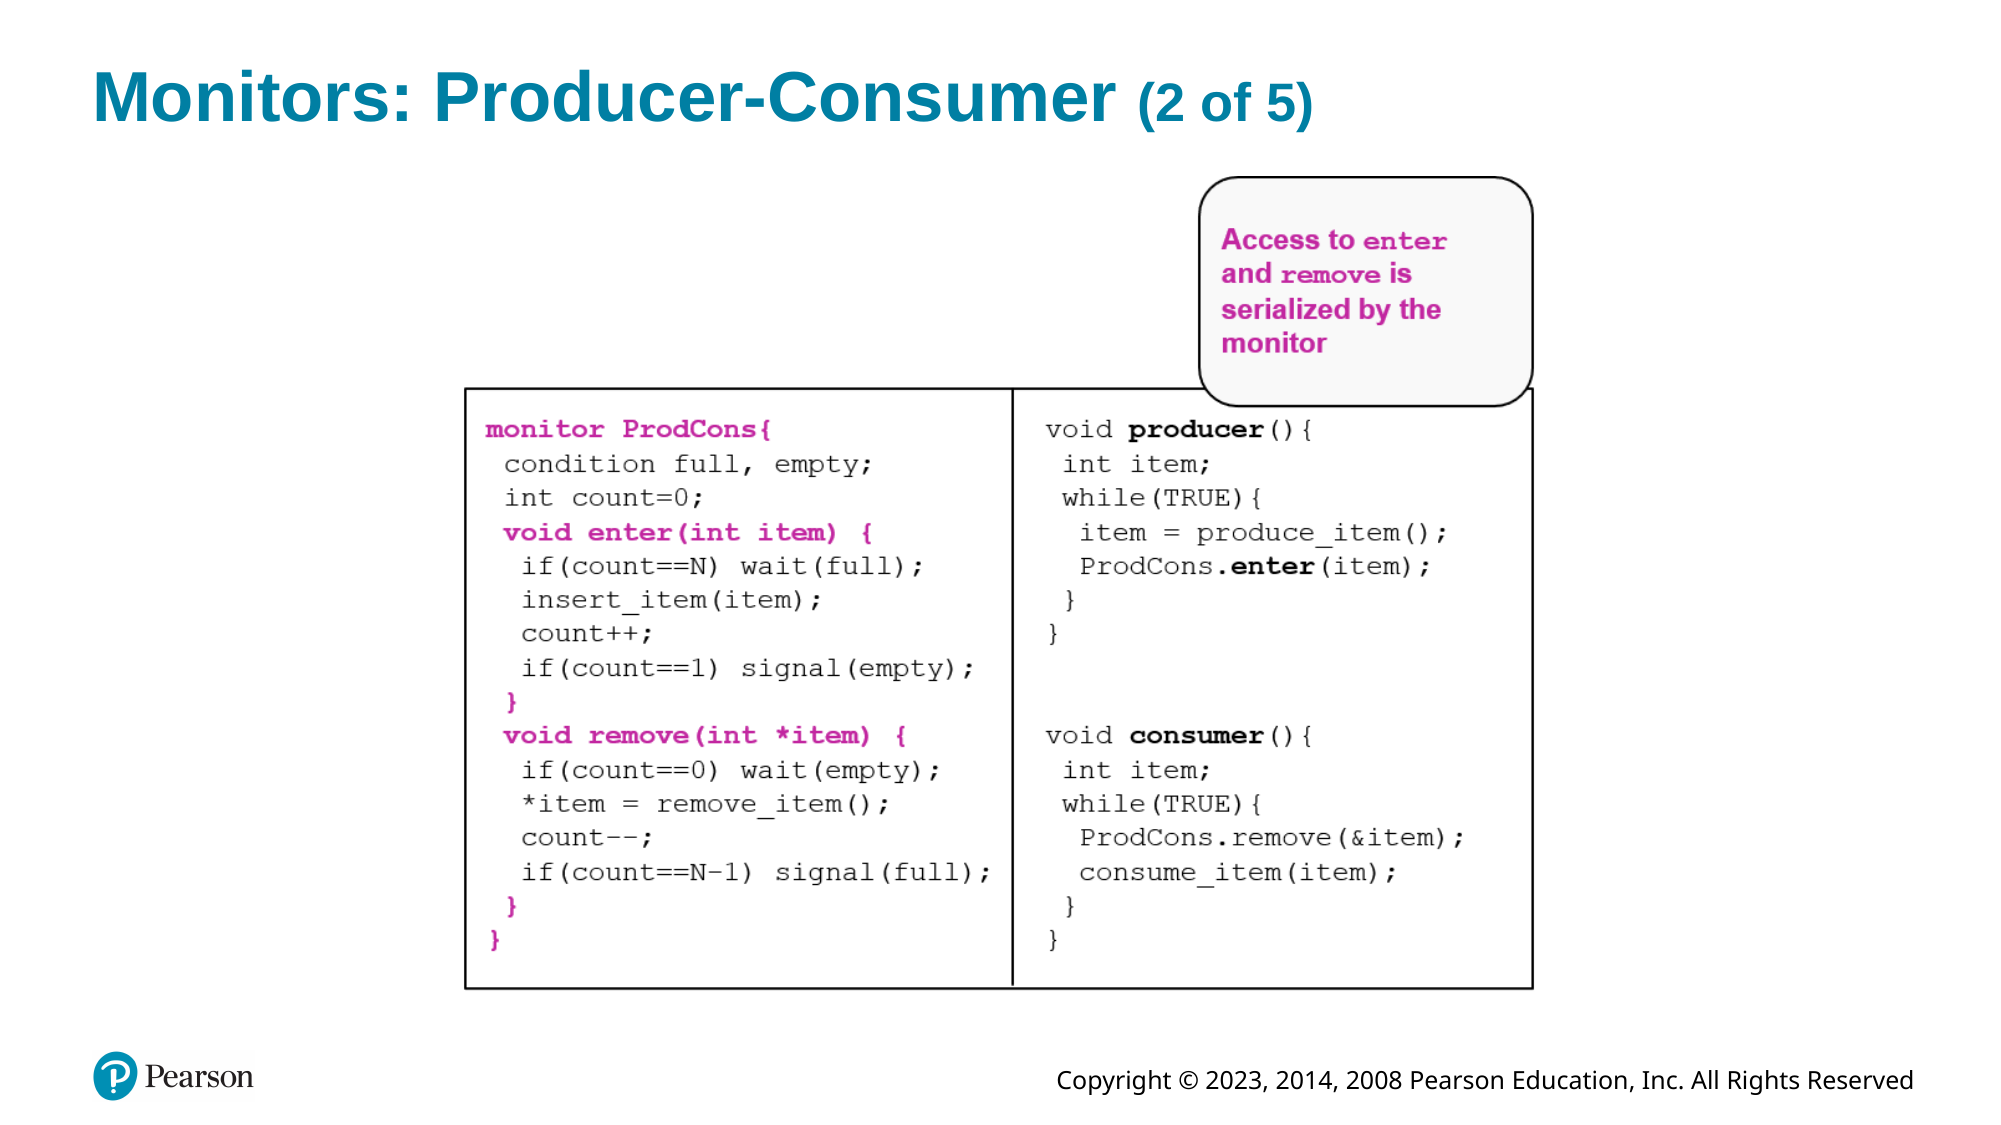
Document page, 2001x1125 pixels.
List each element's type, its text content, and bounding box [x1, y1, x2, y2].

picture [458, 176, 1545, 997]
title Monitors: Producer-Consumer (2 of 5) [92, 0, 1916, 191]
picture [92, 1050, 255, 1102]
